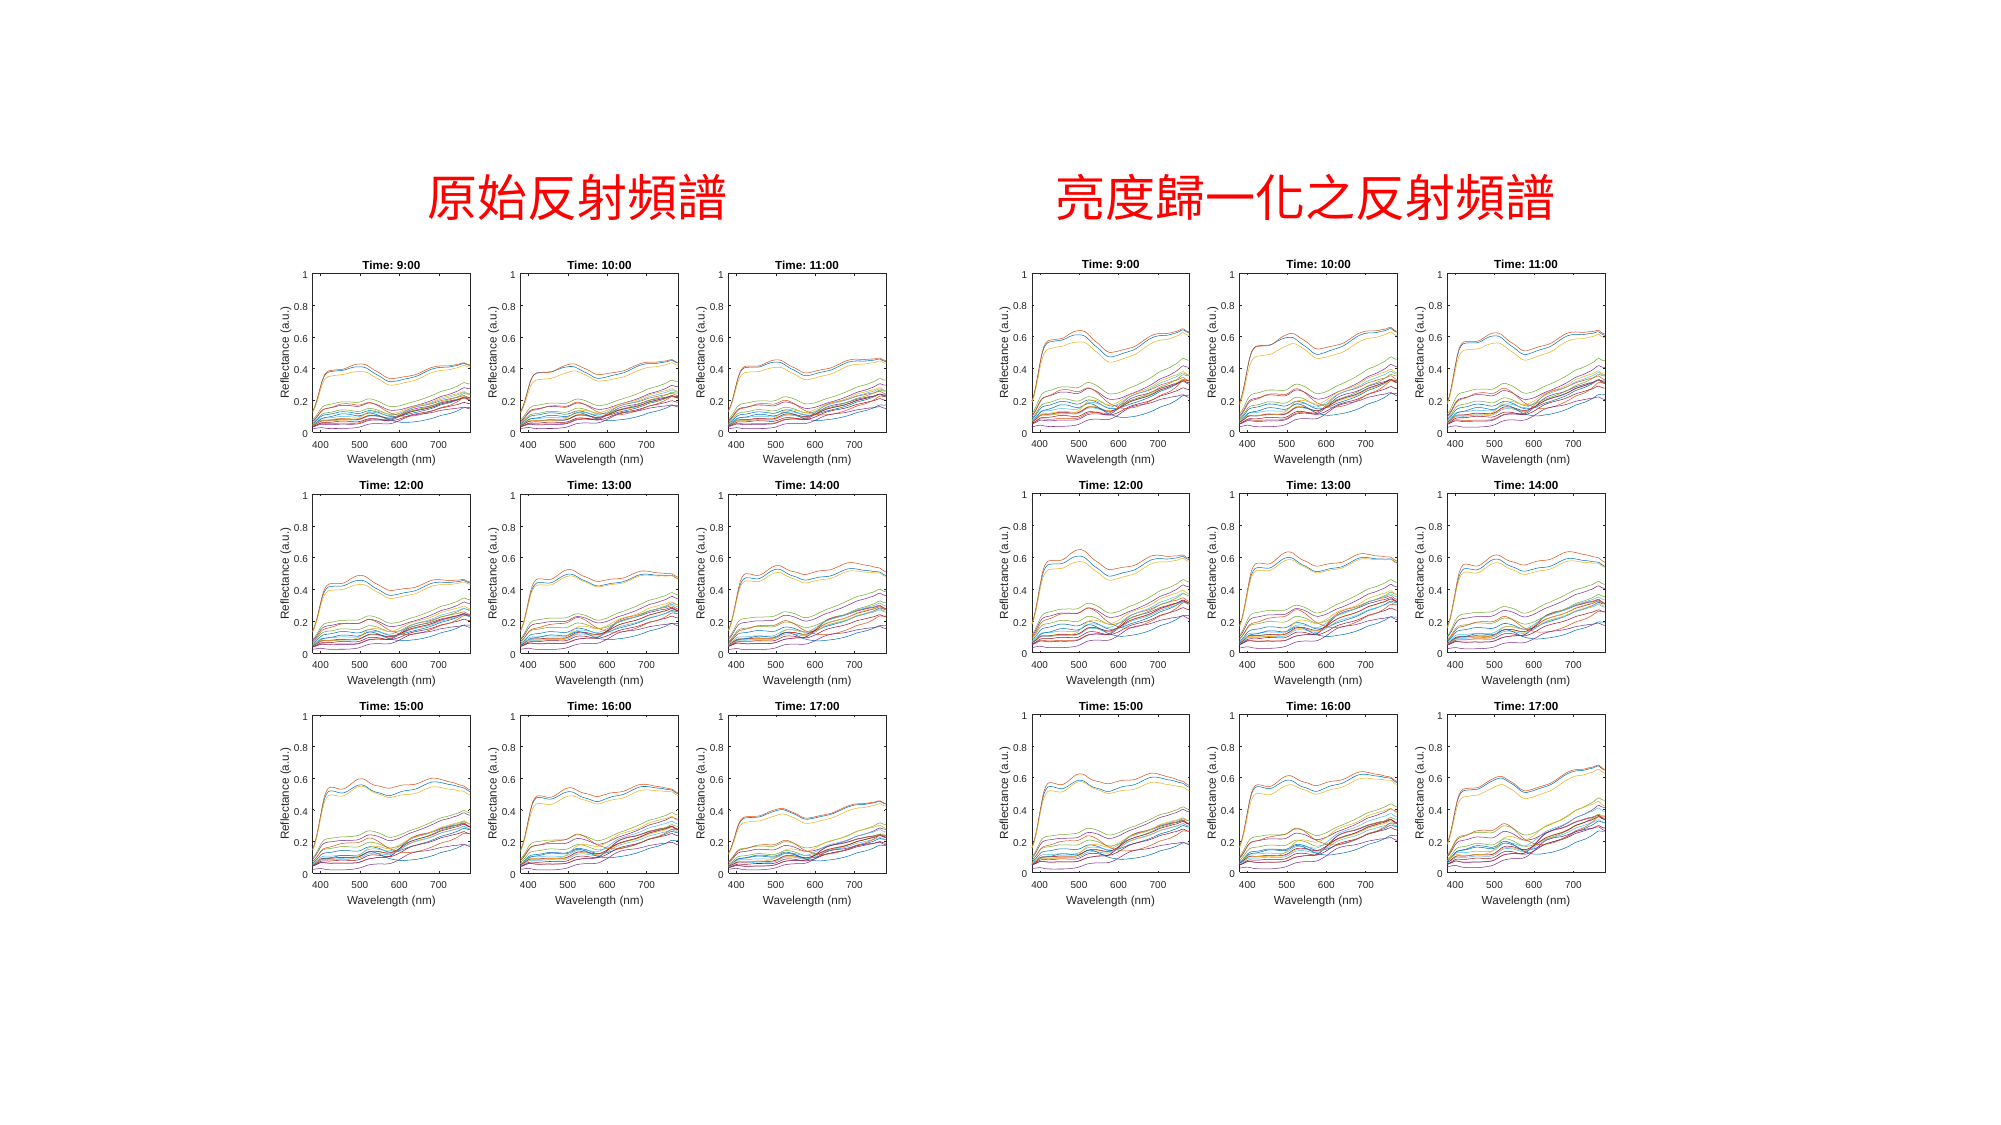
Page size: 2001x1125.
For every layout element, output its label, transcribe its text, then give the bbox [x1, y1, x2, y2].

text_box 原始反射頻譜 [376, 159, 778, 218]
picture [215, 218, 1675, 954]
text_box 亮度歸一化之反射頻譜 [1040, 159, 1570, 218]
